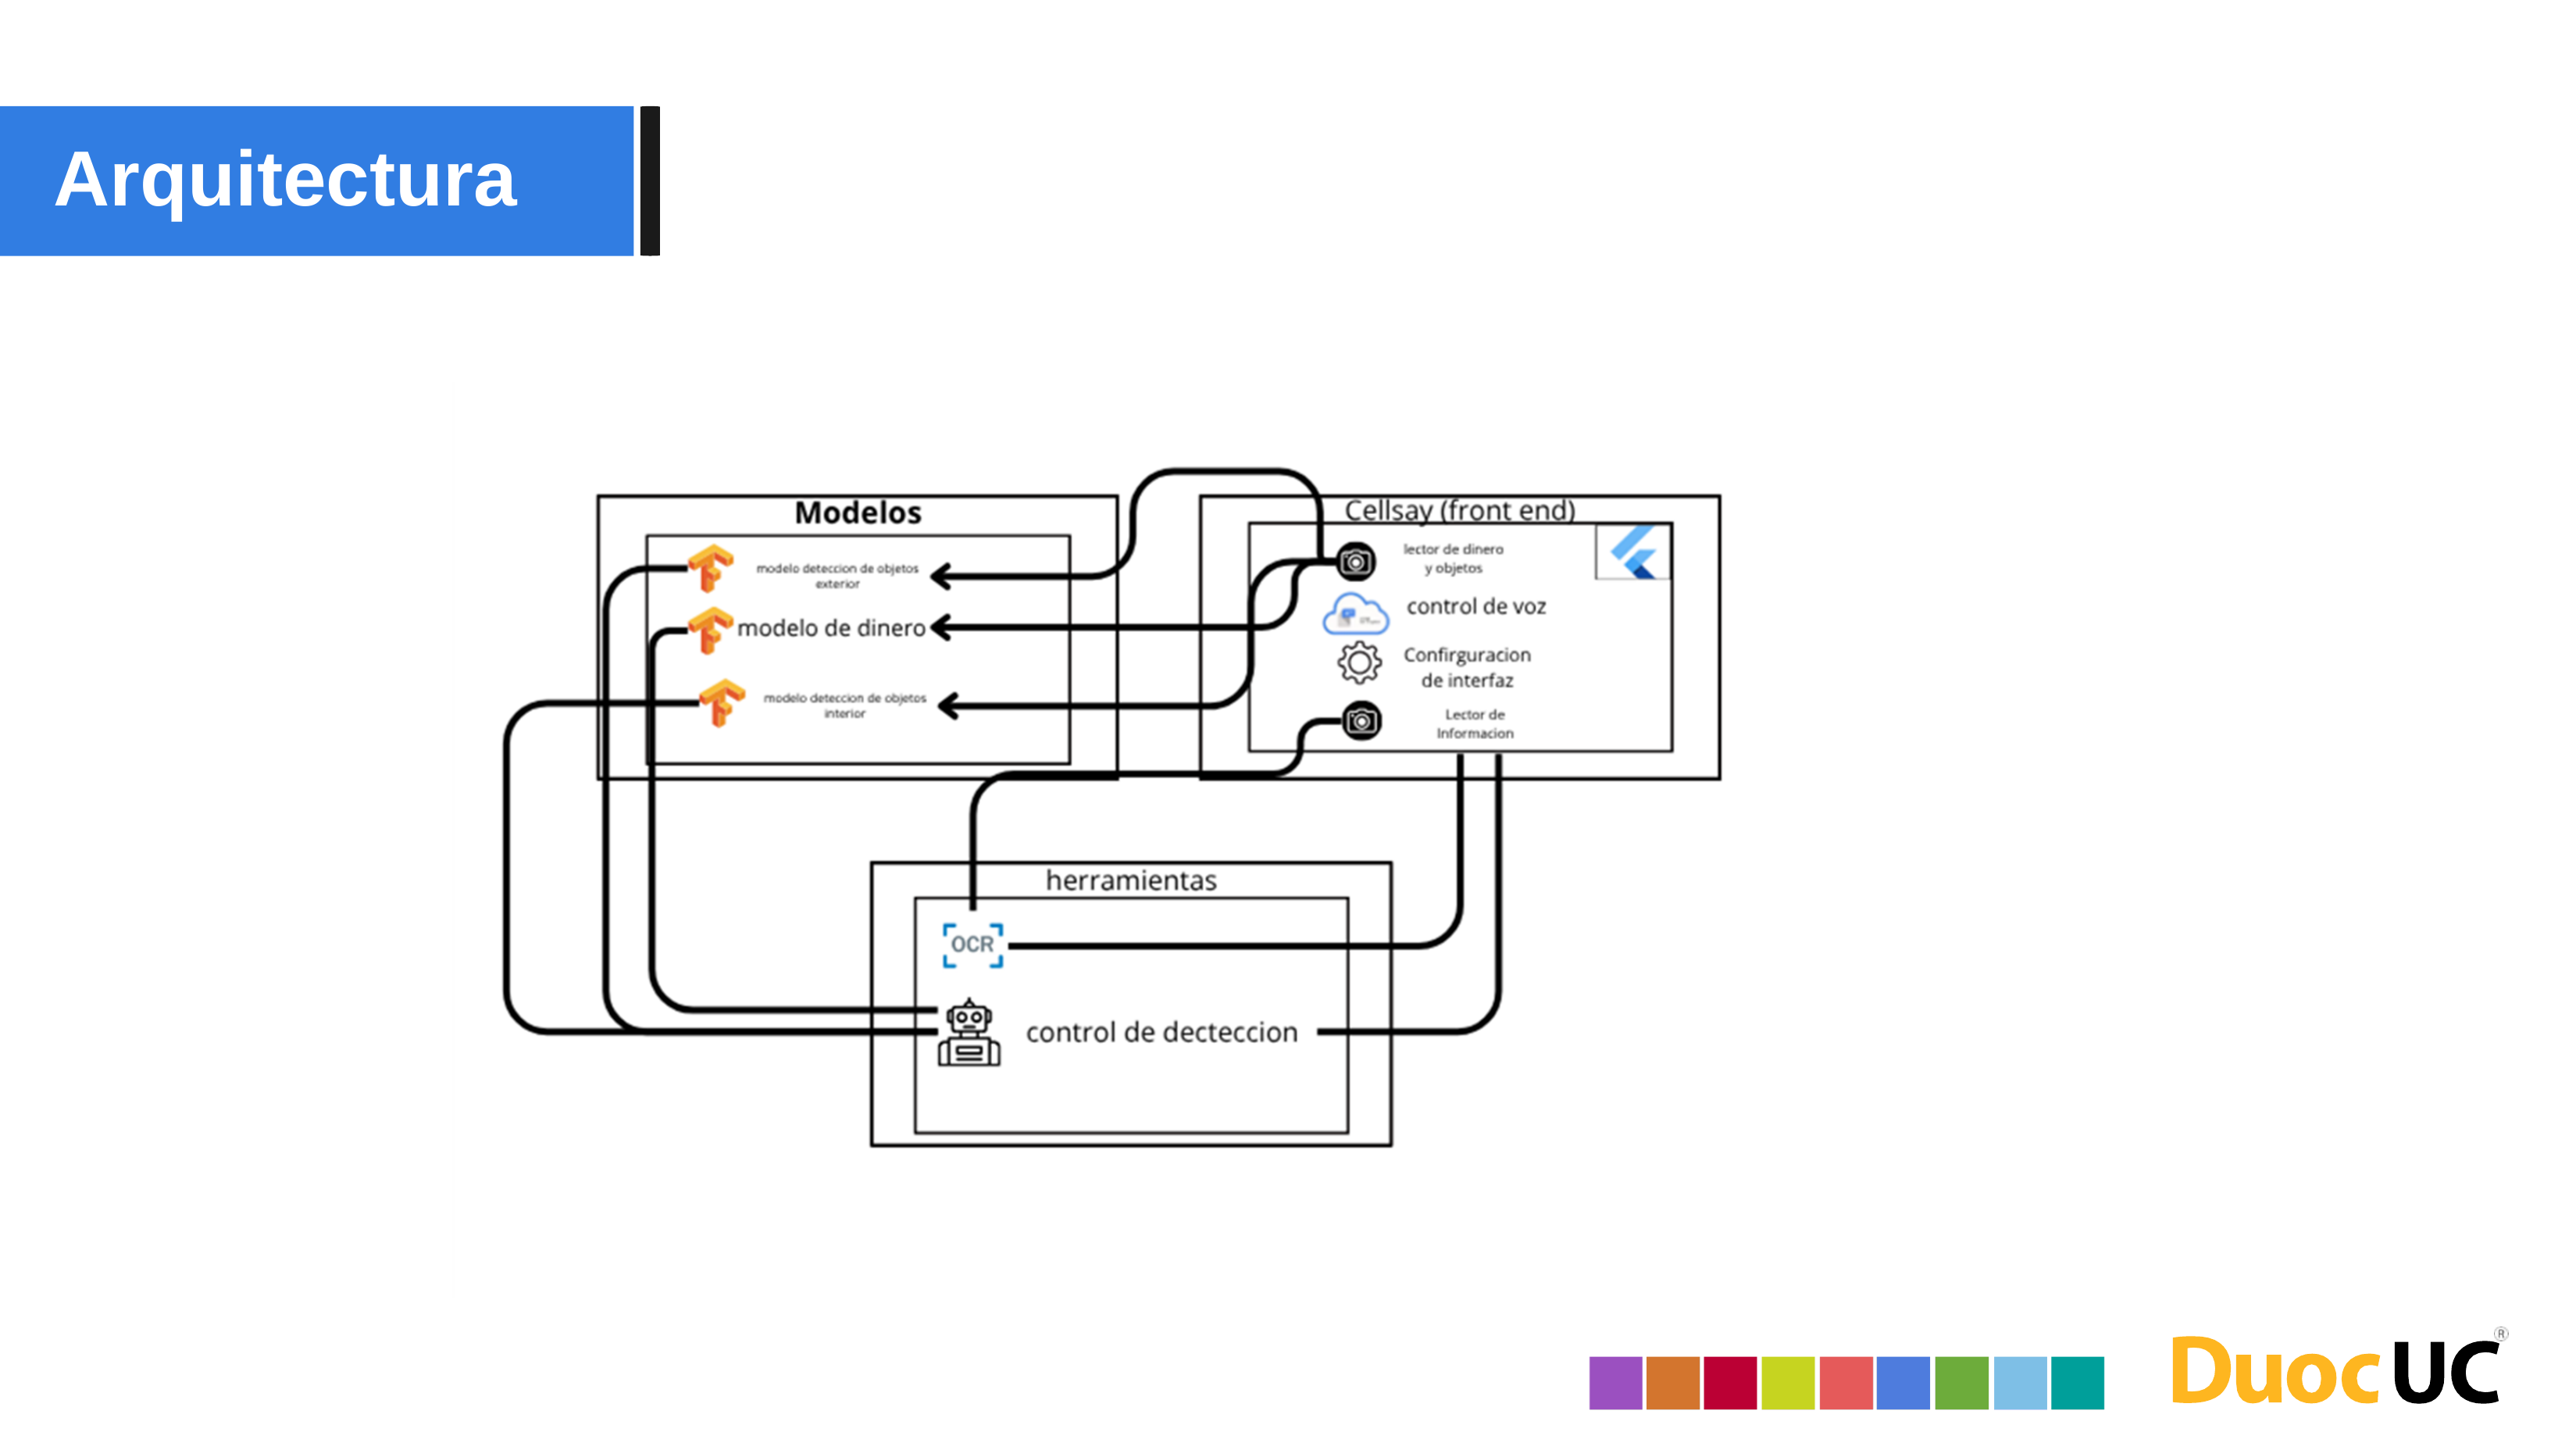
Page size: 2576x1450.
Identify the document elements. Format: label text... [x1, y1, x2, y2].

picture [2494, 1327, 2509, 1341]
list Arquitectura [53, 127, 611, 957]
picture [451, 381, 1812, 1298]
picture [1579, 1327, 2121, 1434]
